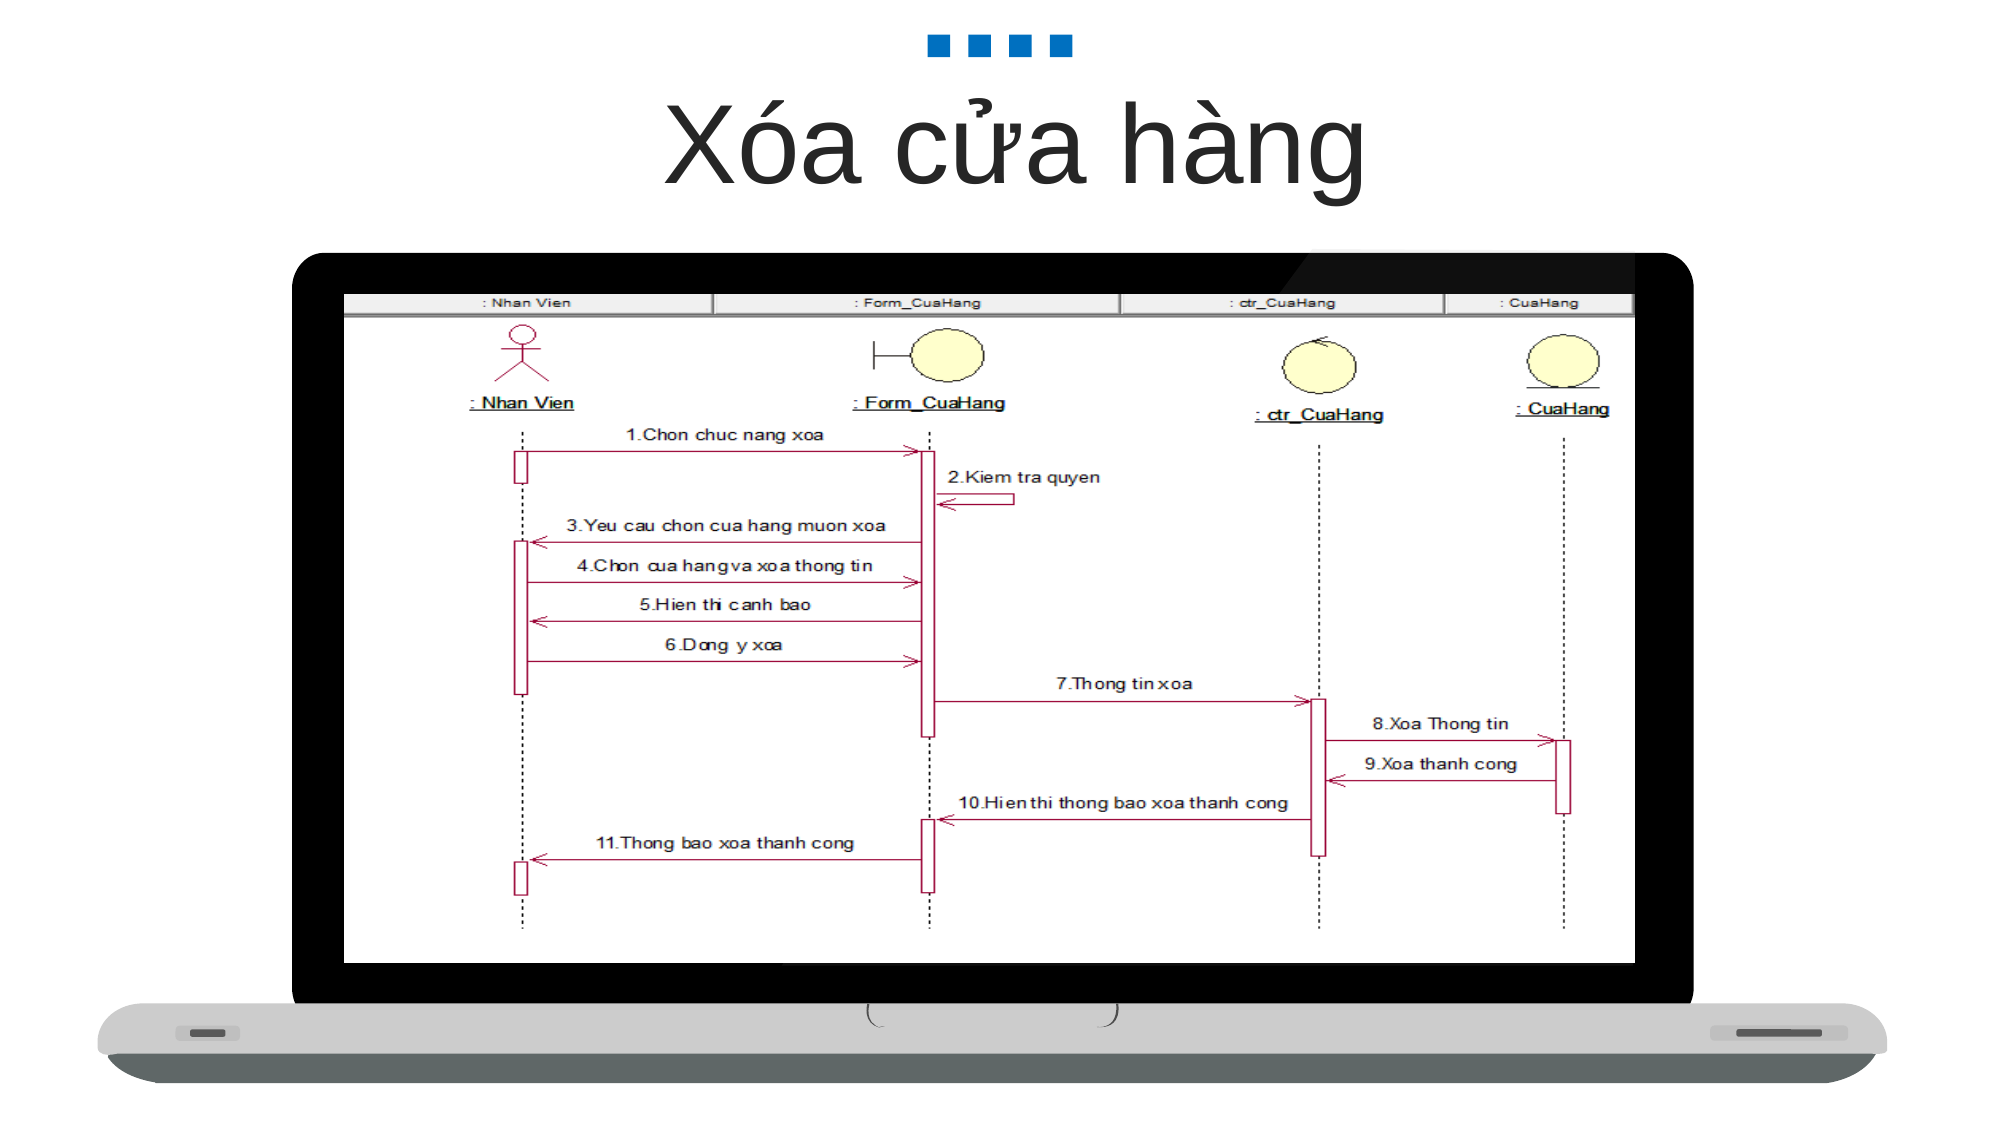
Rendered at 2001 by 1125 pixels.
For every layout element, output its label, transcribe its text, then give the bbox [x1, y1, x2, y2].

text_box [89, 246, 1892, 1086]
picture [344, 294, 1635, 963]
list Xóa cửa hàng [53, 65, 1978, 230]
